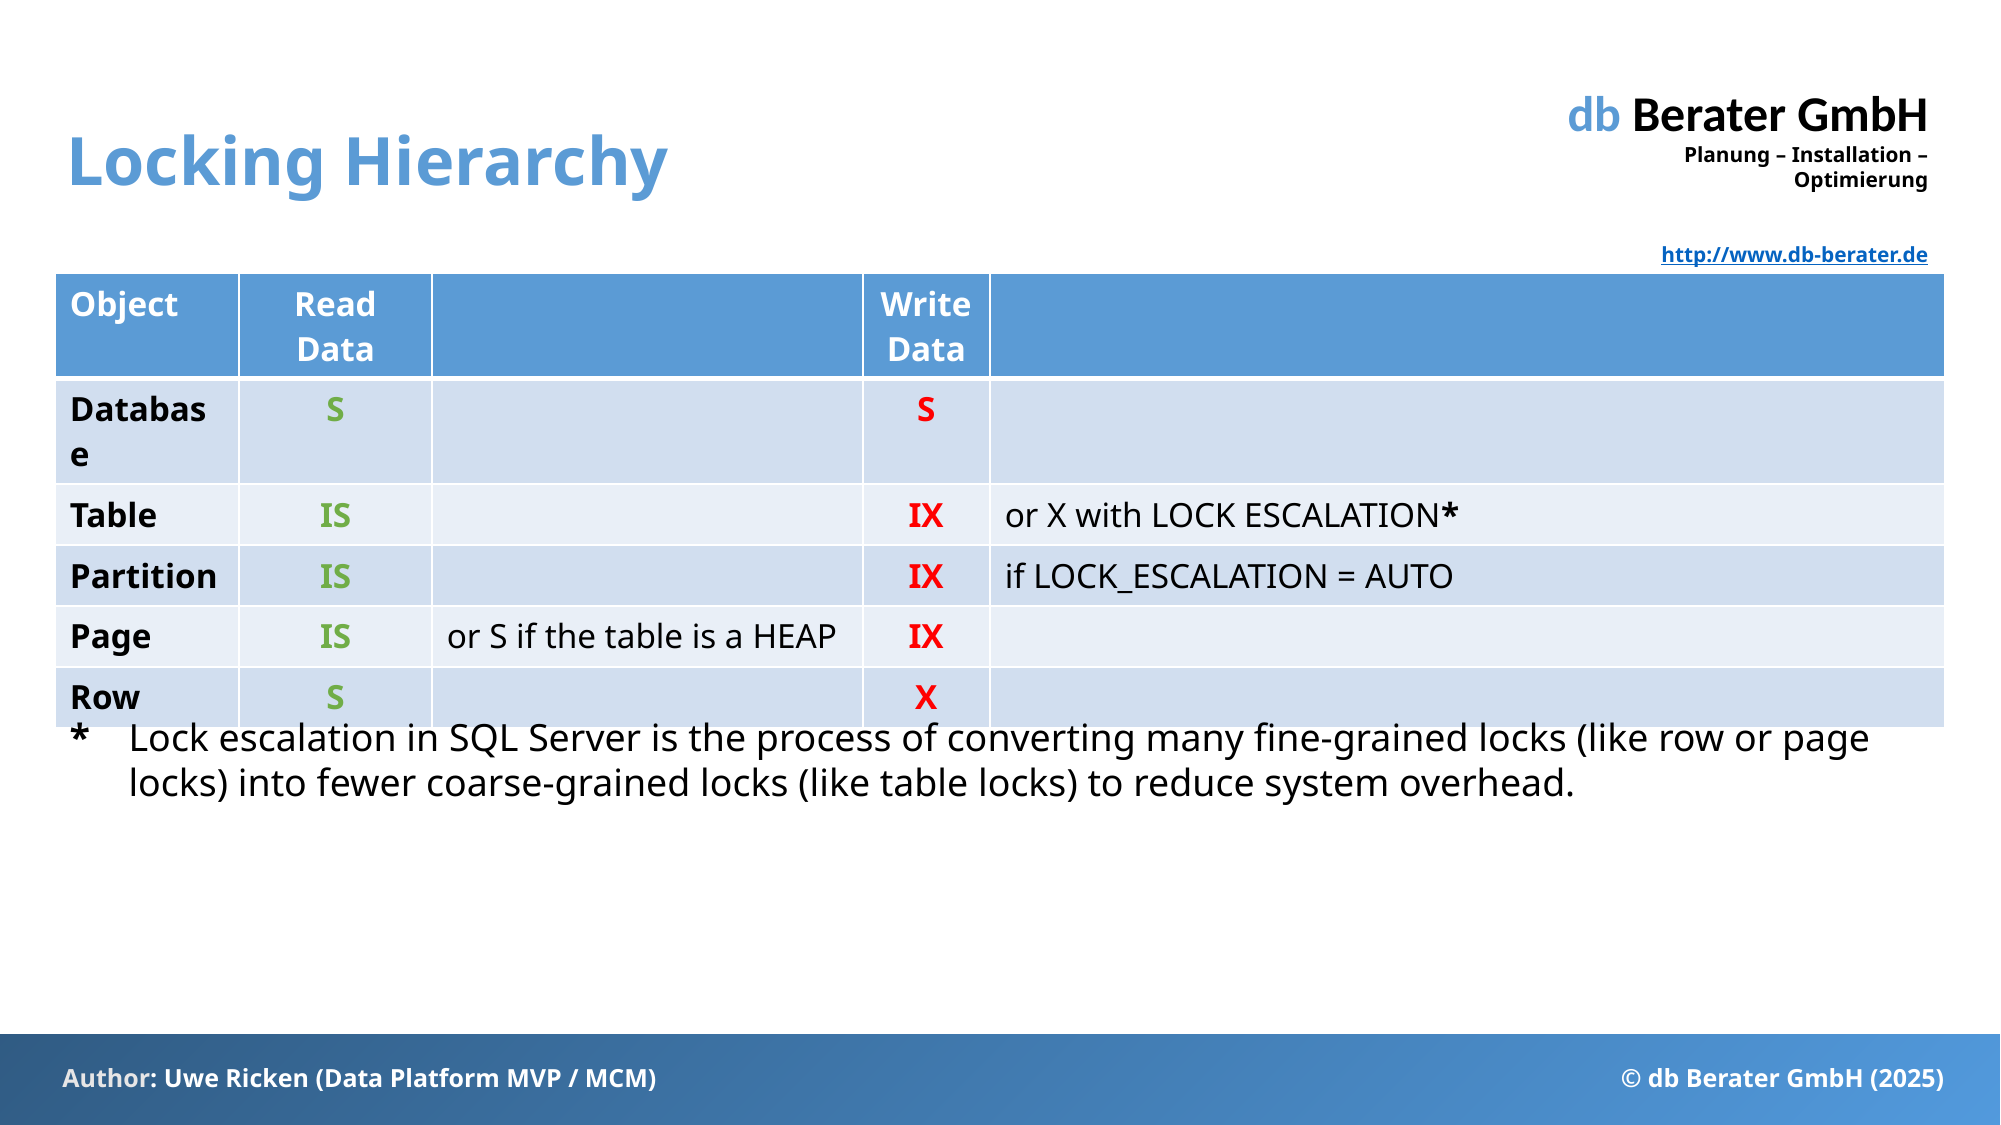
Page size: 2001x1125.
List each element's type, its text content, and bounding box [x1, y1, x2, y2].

table_cell or X with LOCK ESCALATION* [991, 485, 1944, 544]
table_cell [991, 607, 1944, 666]
table_cell S [864, 381, 989, 483]
table_cell S [240, 668, 431, 706]
table_cell IS [240, 485, 431, 544]
table_cell Database [56, 381, 238, 483]
table_cell [433, 546, 862, 605]
table_header [433, 274, 862, 376]
table_cell [433, 485, 862, 544]
table_header Write Data [864, 274, 989, 376]
table_cell [433, 668, 862, 706]
table_cell Table [56, 485, 238, 544]
table_header Read Data [240, 274, 431, 376]
table_cell [433, 381, 862, 483]
table_cell S [240, 381, 431, 483]
table_cell IX [864, 546, 989, 605]
table_cell IS [240, 607, 431, 666]
text_box * Lock escalation in SQL Server is the process of converting many fine-grained locks (like row or page locks) into fewer coarse-grained locks (like table locks) to reduce system overhead. [54, 706, 1945, 812]
table_cell X [864, 668, 989, 706]
table_cell if LOCK_ESCALATION = AUTO [991, 546, 1944, 605]
table_cell Page [56, 607, 238, 666]
table_header Object [56, 274, 238, 376]
table_cell Row [56, 668, 238, 706]
title Locking Hierarchy [54, 72, 1538, 256]
table_header [991, 274, 1944, 376]
table_cell or S if the table is a HEAP [433, 607, 862, 666]
table_cell IX [864, 485, 989, 544]
table_cell IX [864, 607, 989, 666]
table_cell Partition [56, 546, 238, 605]
table_cell IS [240, 546, 431, 605]
table_cell [991, 668, 1944, 706]
table_cell [991, 381, 1944, 483]
